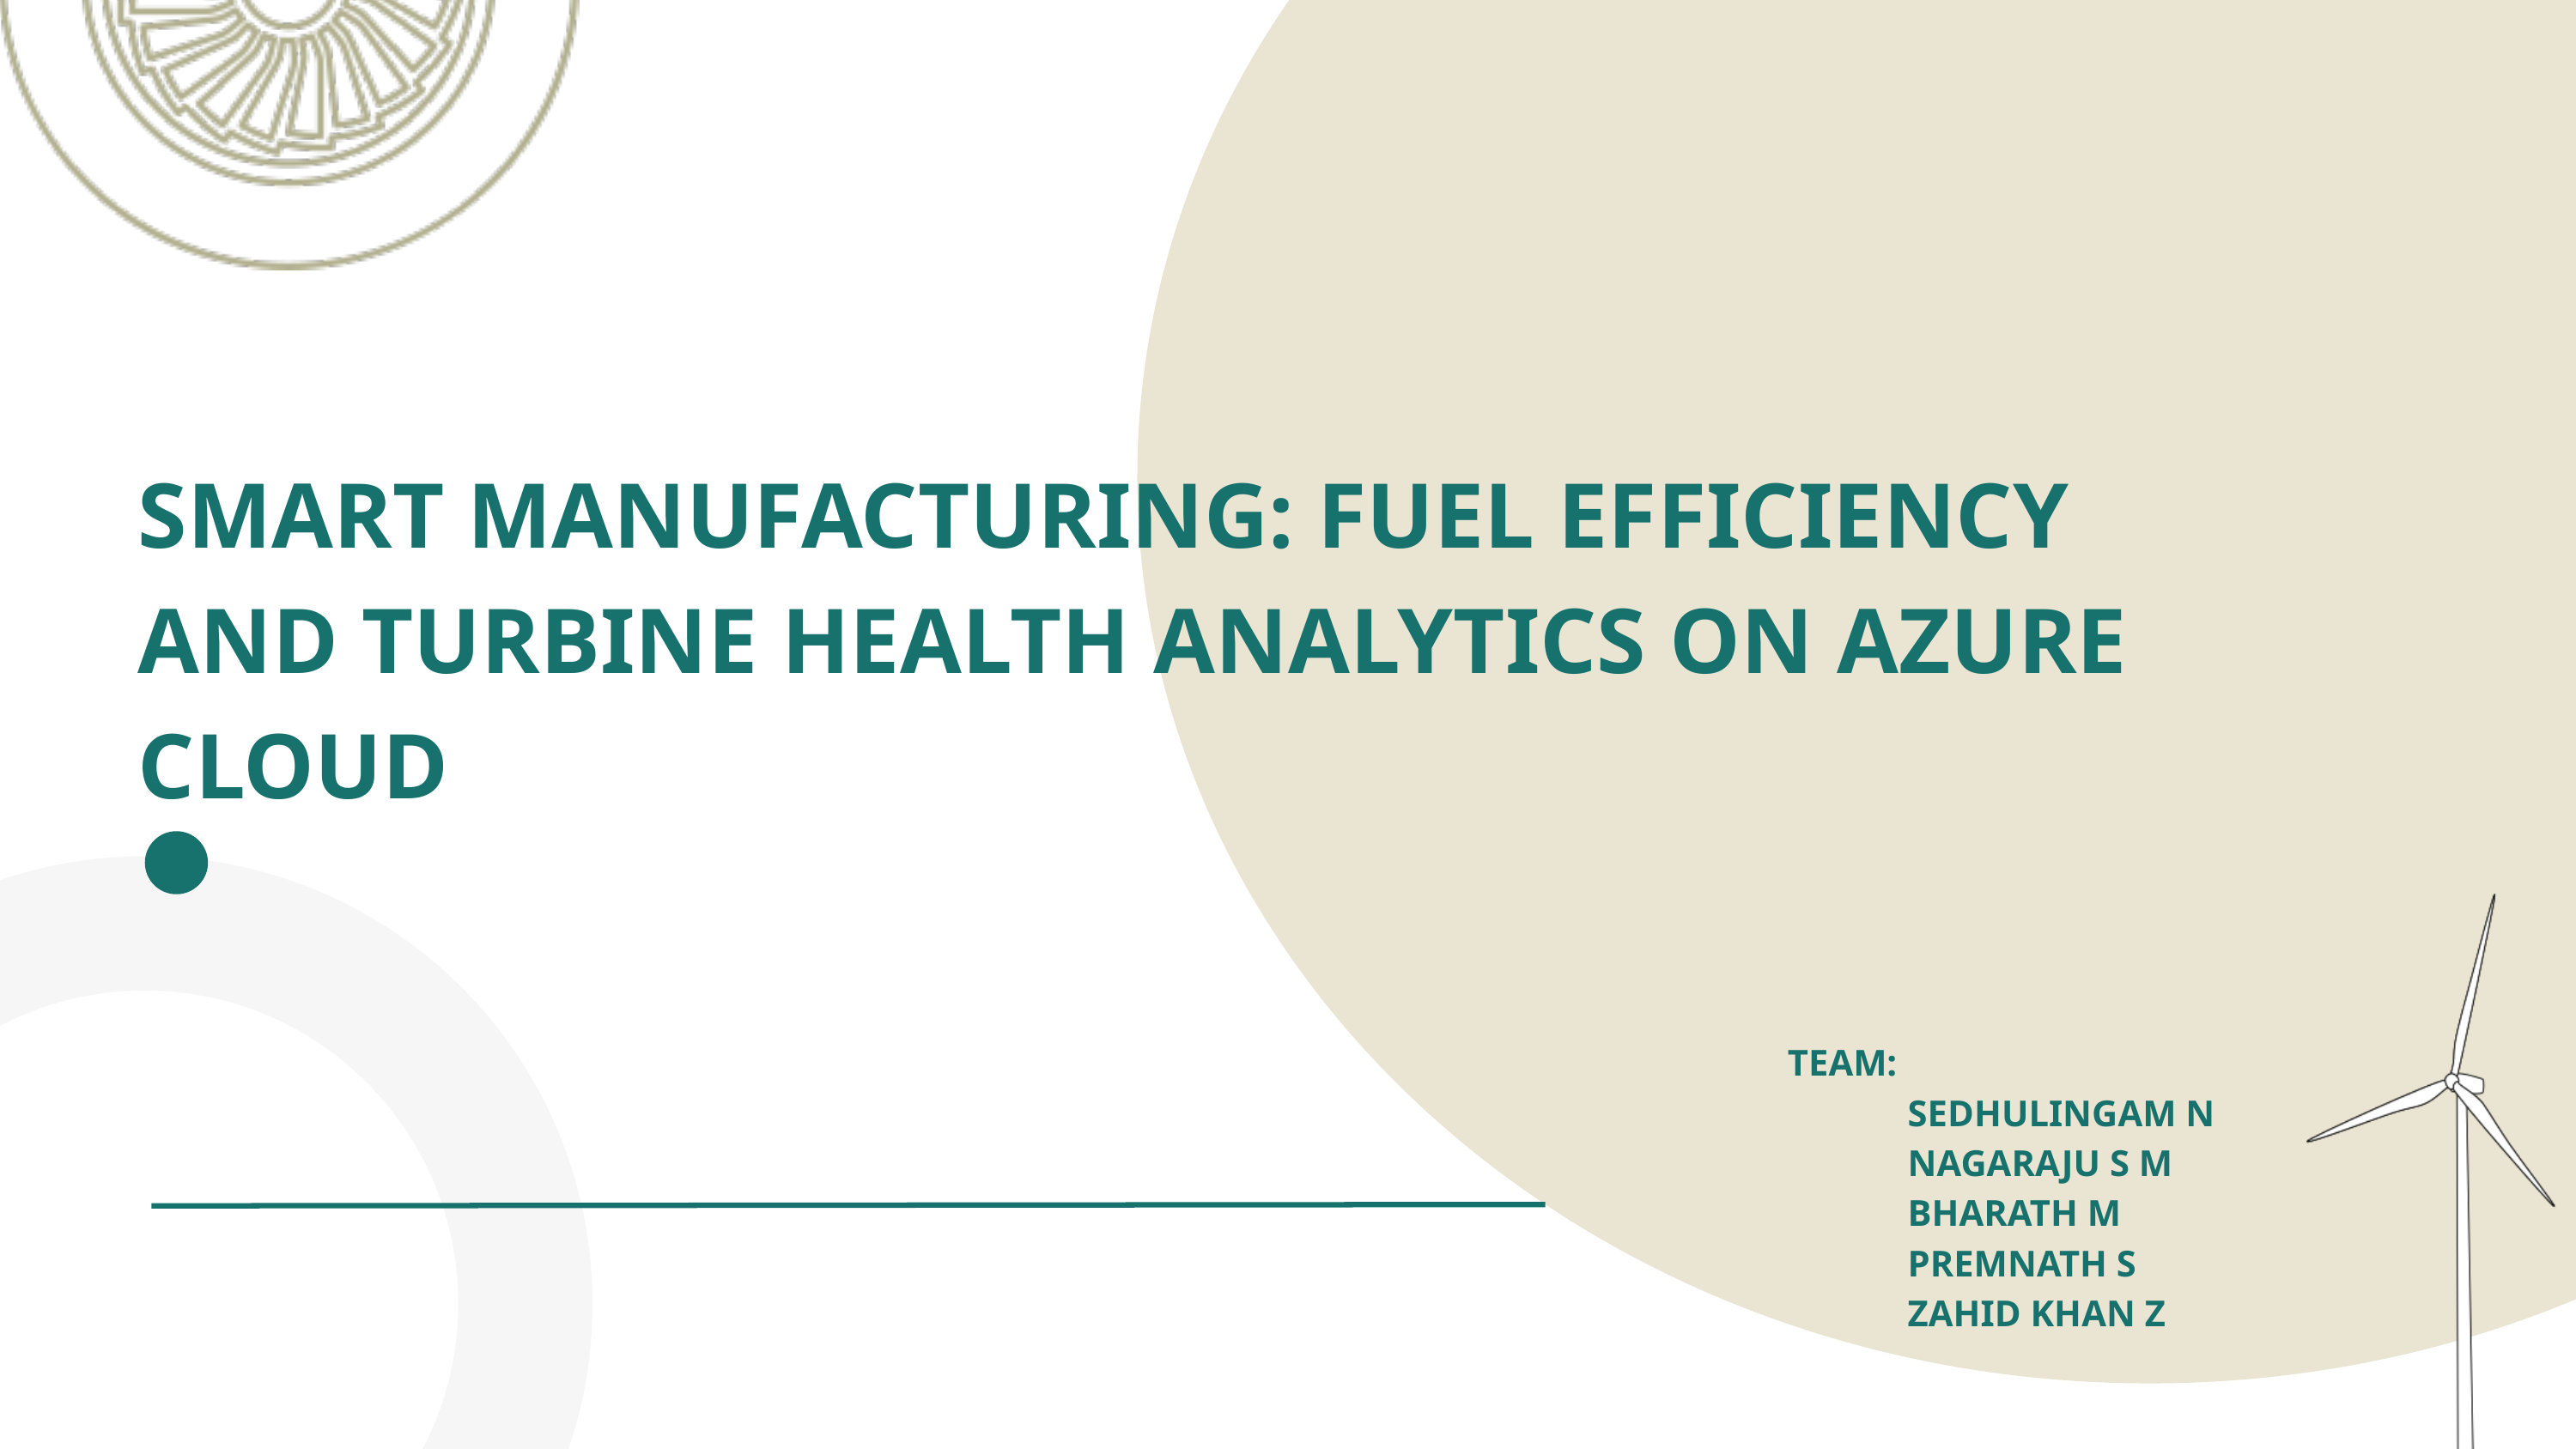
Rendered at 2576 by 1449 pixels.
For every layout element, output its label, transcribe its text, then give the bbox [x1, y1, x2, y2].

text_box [0, 923, 526, 1449]
text_box [2306, 1393, 2556, 1449]
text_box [144, 831, 209, 894]
text_box SMART MANUFACTURING: FUEL EFFICIENCY AND TURBINE HEALTH ANALYTICS ON AZURE CLOUD [137, 440, 1131, 816]
text_box [0, 0, 580, 271]
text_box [1137, 0, 2576, 1384]
